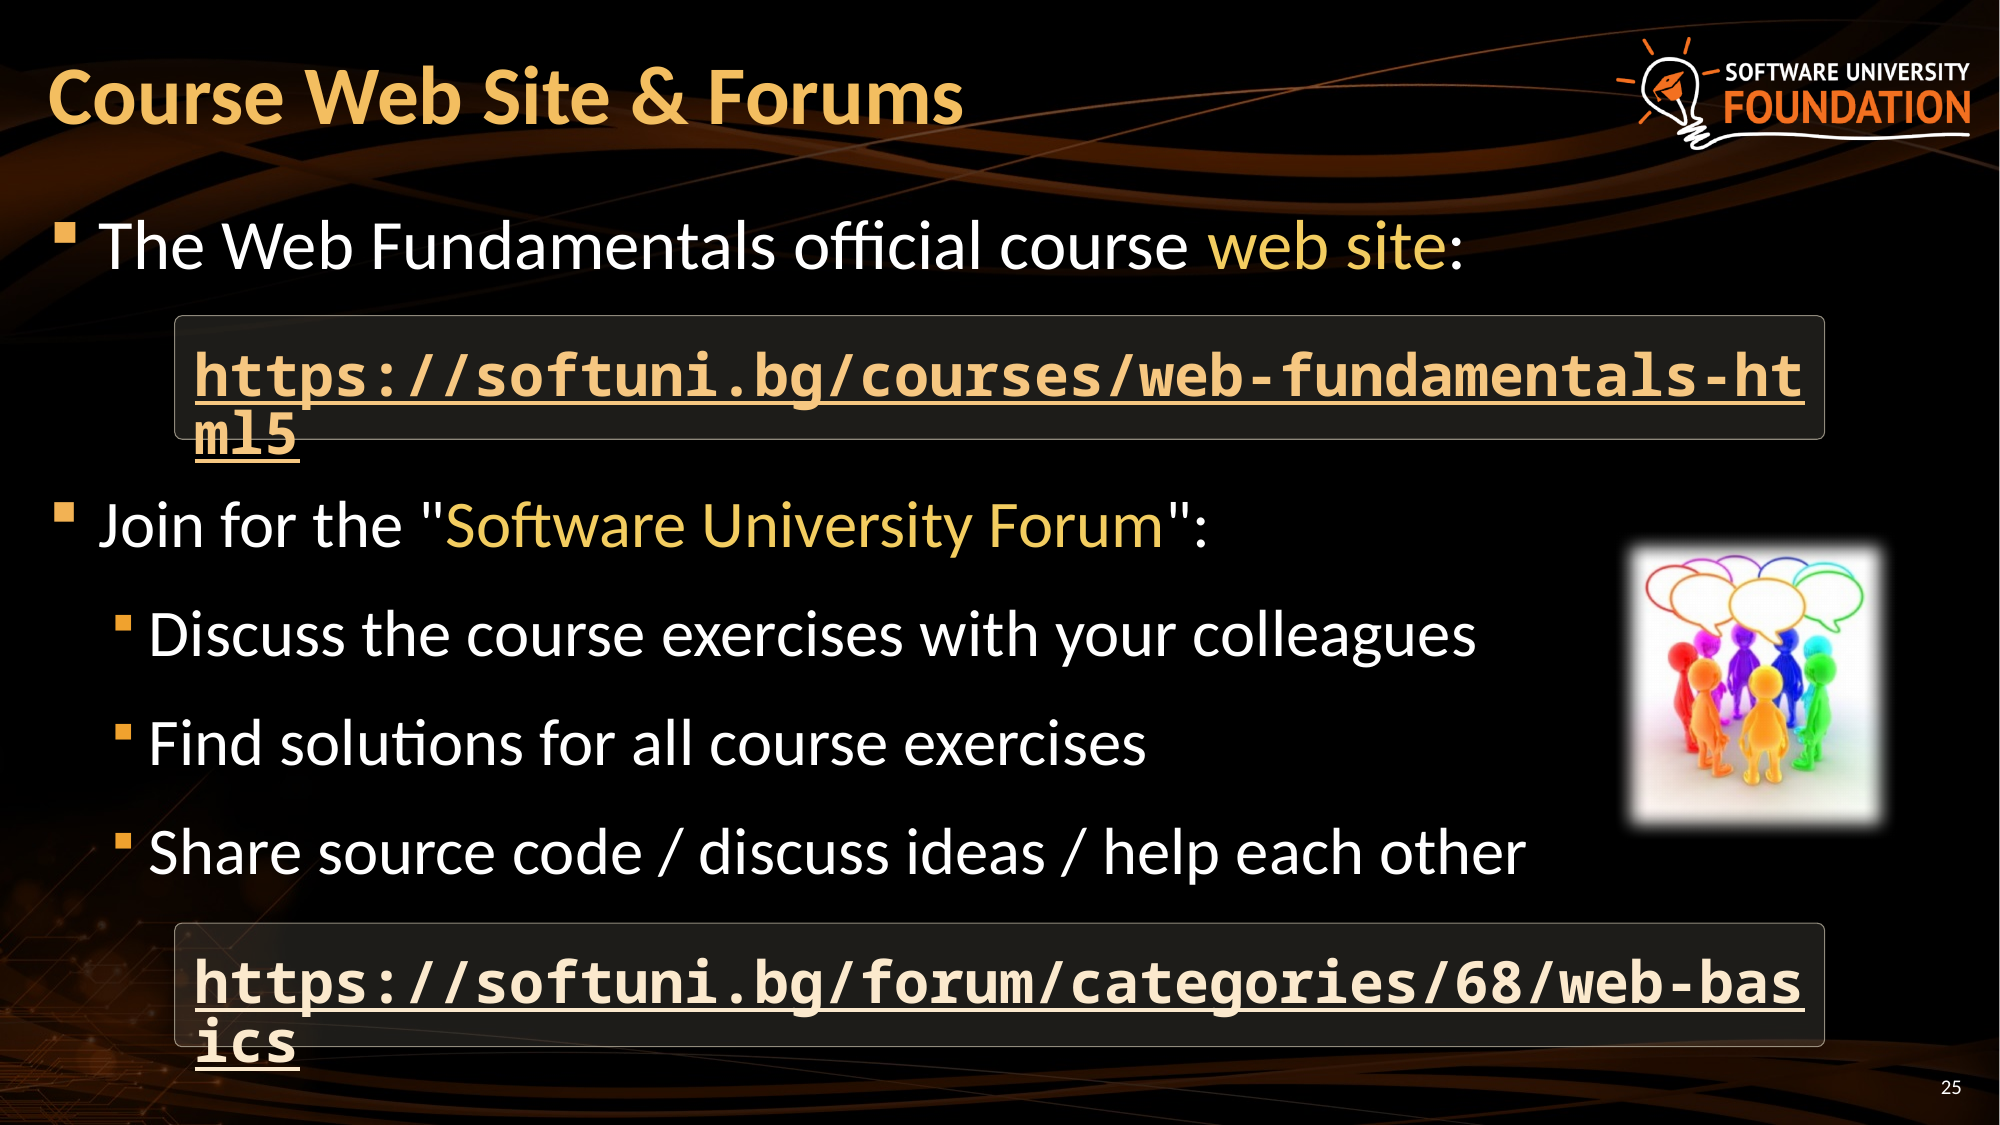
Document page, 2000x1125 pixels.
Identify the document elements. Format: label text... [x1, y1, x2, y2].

list The Web Fundamentals official course web site: Join for the "Software University Forum": Discuss the course exercises with your colleagues Find solutions for all course exercises Share source code / discuss ideas / help each other [31, 188, 1968, 1103]
picture [0, 0, 2000, 1125]
text_box https://softuni.bg/forum/categories/68/web-basics [174, 923, 1825, 1047]
title Course Web Site & Forums [30, 6, 1602, 189]
text_box https://softuni.bg/courses/web-fundamentals-html5 [174, 315, 1825, 440]
